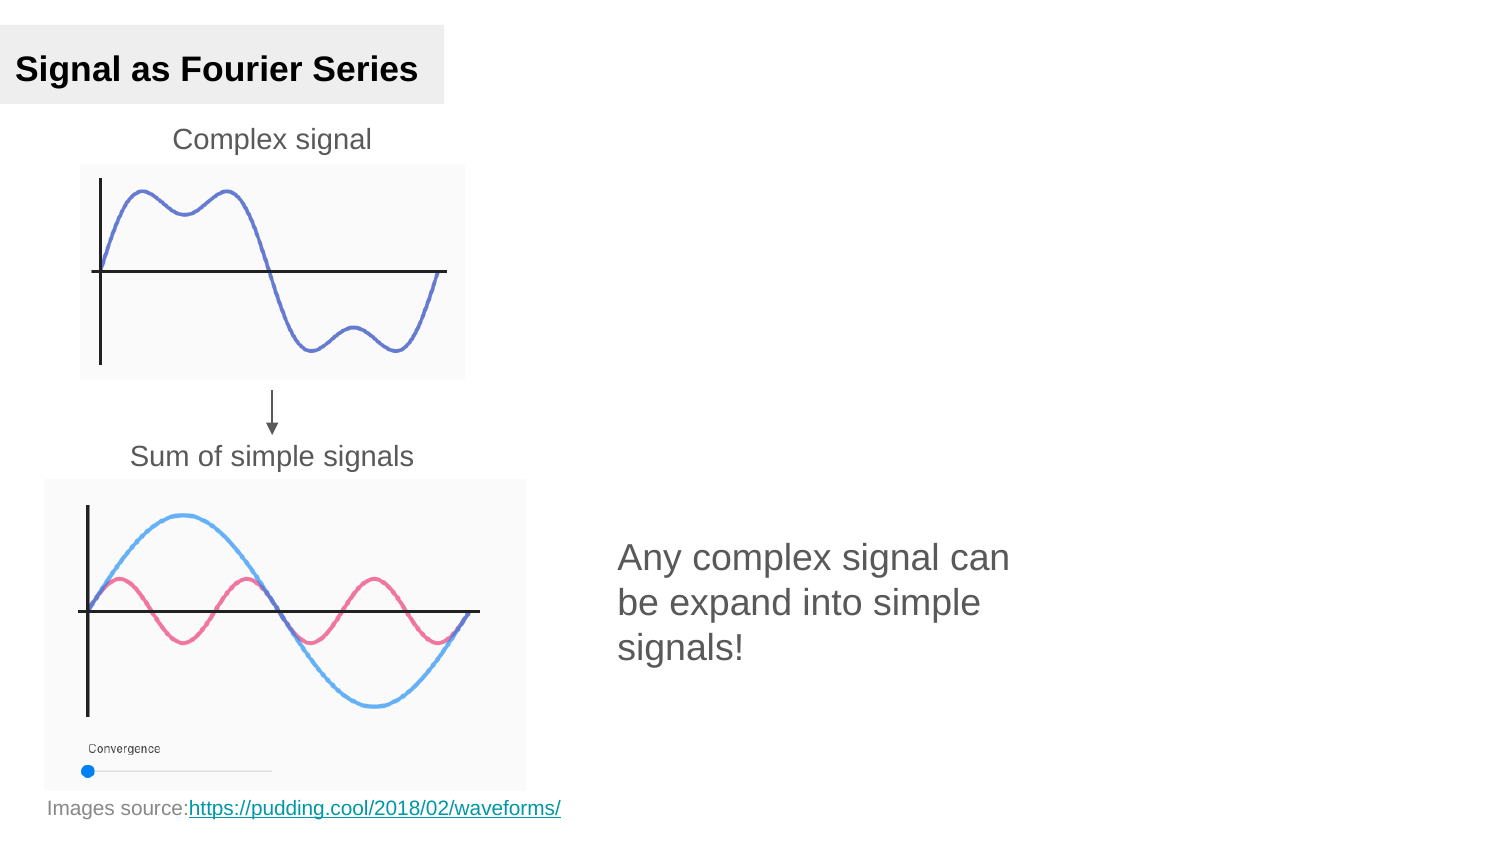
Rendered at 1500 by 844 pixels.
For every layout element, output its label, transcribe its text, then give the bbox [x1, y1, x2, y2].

picture [43, 479, 527, 791]
text_box Complex signal [128, 105, 416, 162]
text_box Any complex signal can be expand into simple signals! [602, 517, 1047, 685]
text_box Sum of simple signals [96, 421, 449, 478]
text_box Signal as Fourier Series [0, 24, 445, 104]
text_box Images source:https://pudding.cool/2018/02/waveforms/ [31, 781, 635, 833]
picture [79, 164, 465, 380]
